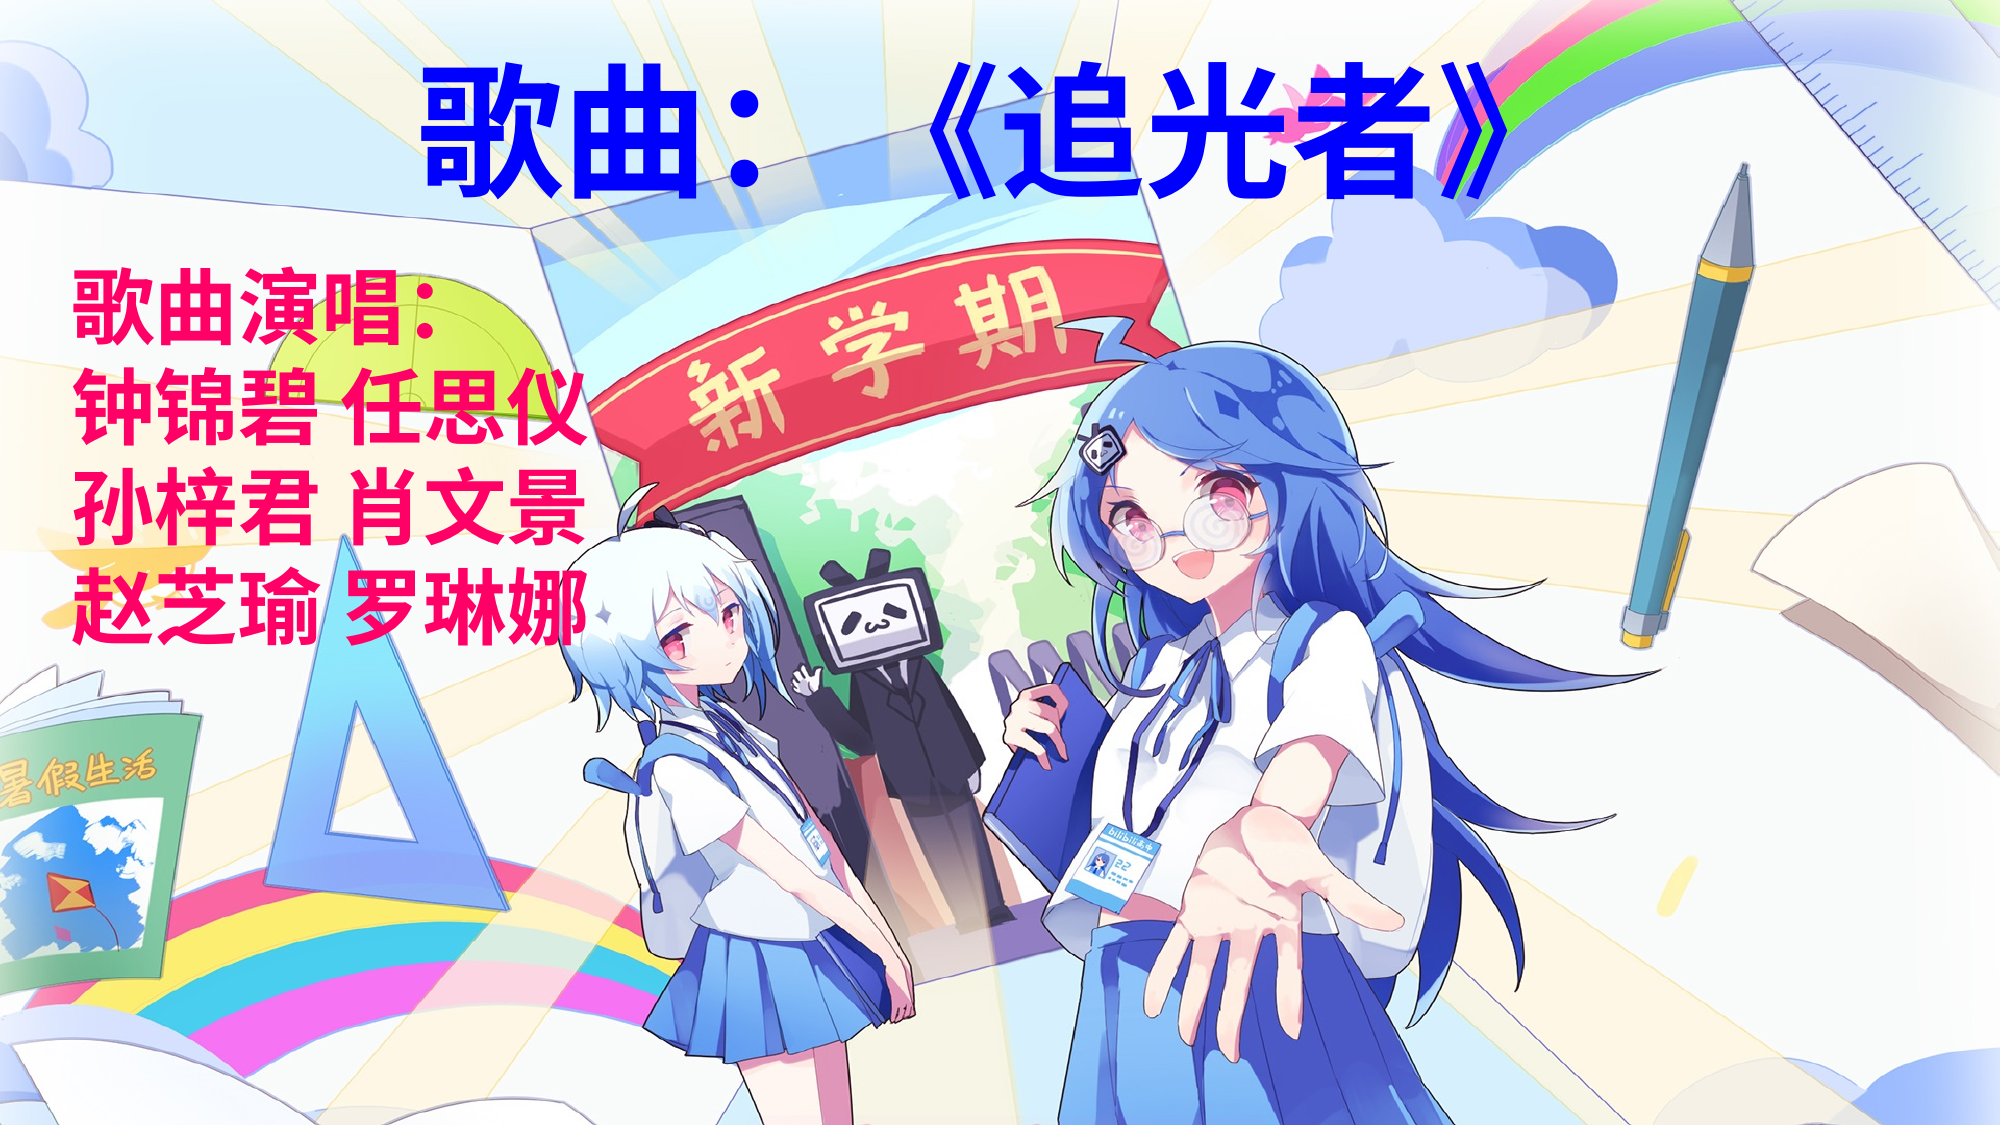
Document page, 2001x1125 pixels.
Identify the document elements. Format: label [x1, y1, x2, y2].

list [0, 0, 2000, 1125]
